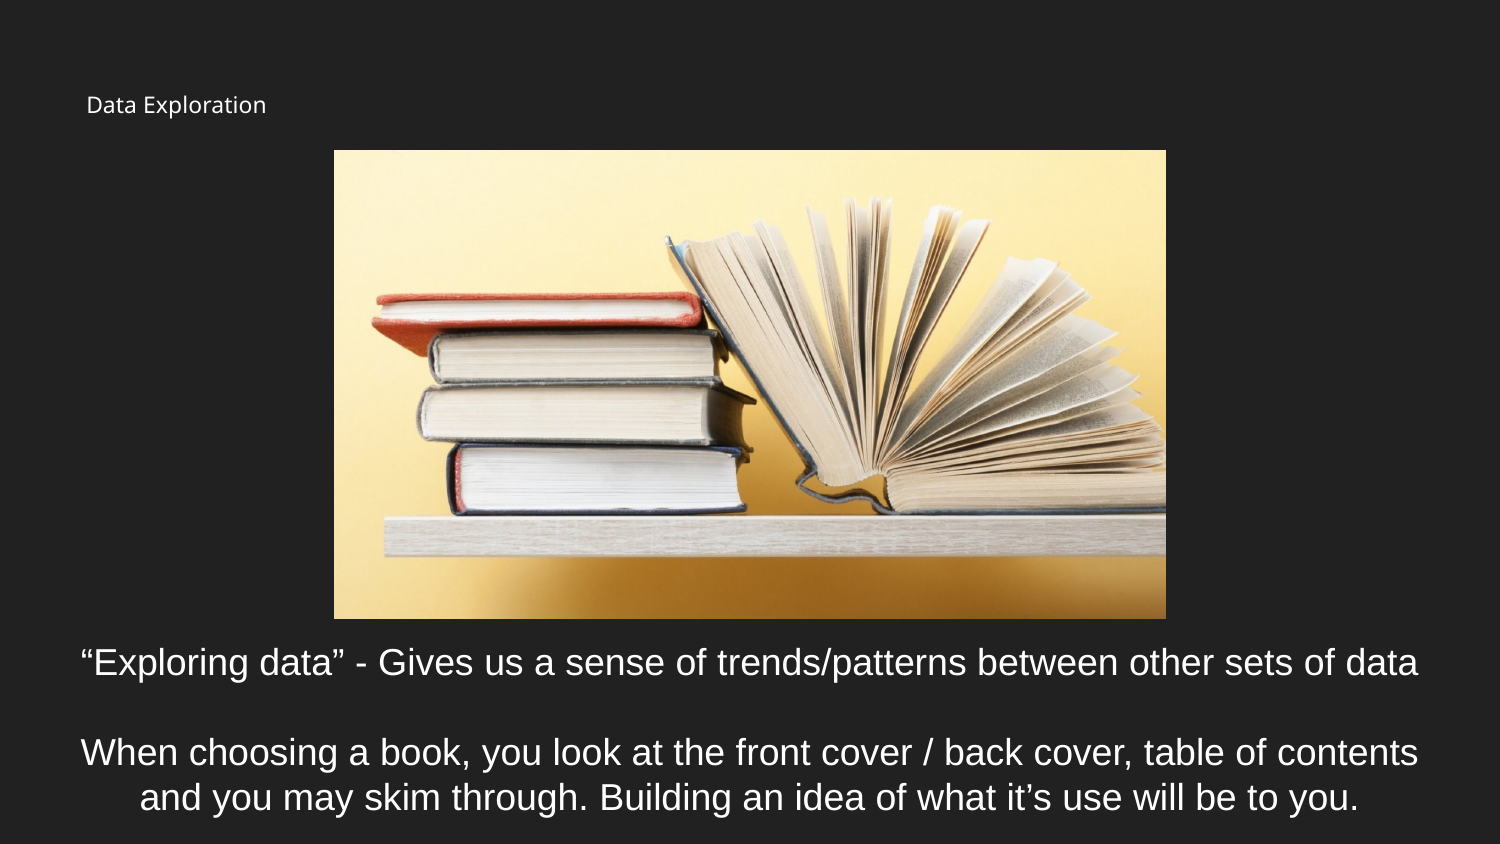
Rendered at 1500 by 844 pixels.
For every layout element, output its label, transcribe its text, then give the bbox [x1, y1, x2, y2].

title Data Exploration [75, 33, 1425, 175]
picture [333, 150, 1167, 619]
text_box “Exploring data” - Gives us a sense of trends/patterns between other sets of data When choosing a book, you look at the front cover / back cover, table of contents and you may skim through. Building an idea of what it’s use will be to you. [55, 632, 1445, 824]
